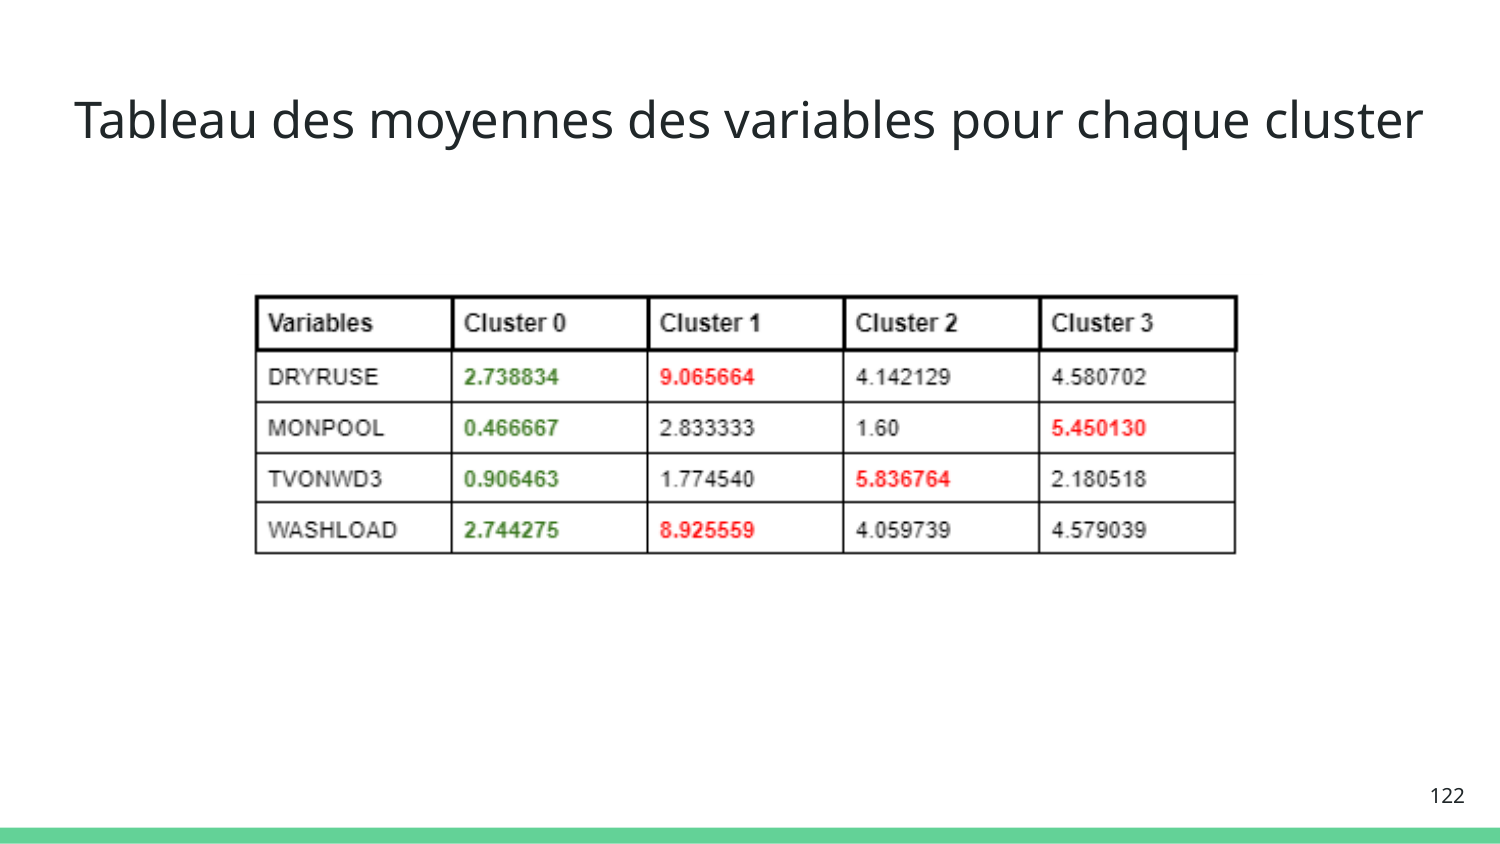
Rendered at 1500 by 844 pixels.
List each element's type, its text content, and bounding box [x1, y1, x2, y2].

title Tableau des moyennes des variables pour chaque cluster [51, 72, 1449, 167]
picture [237, 272, 1263, 571]
slide_number ‹#› [1389, 764, 1480, 830]
